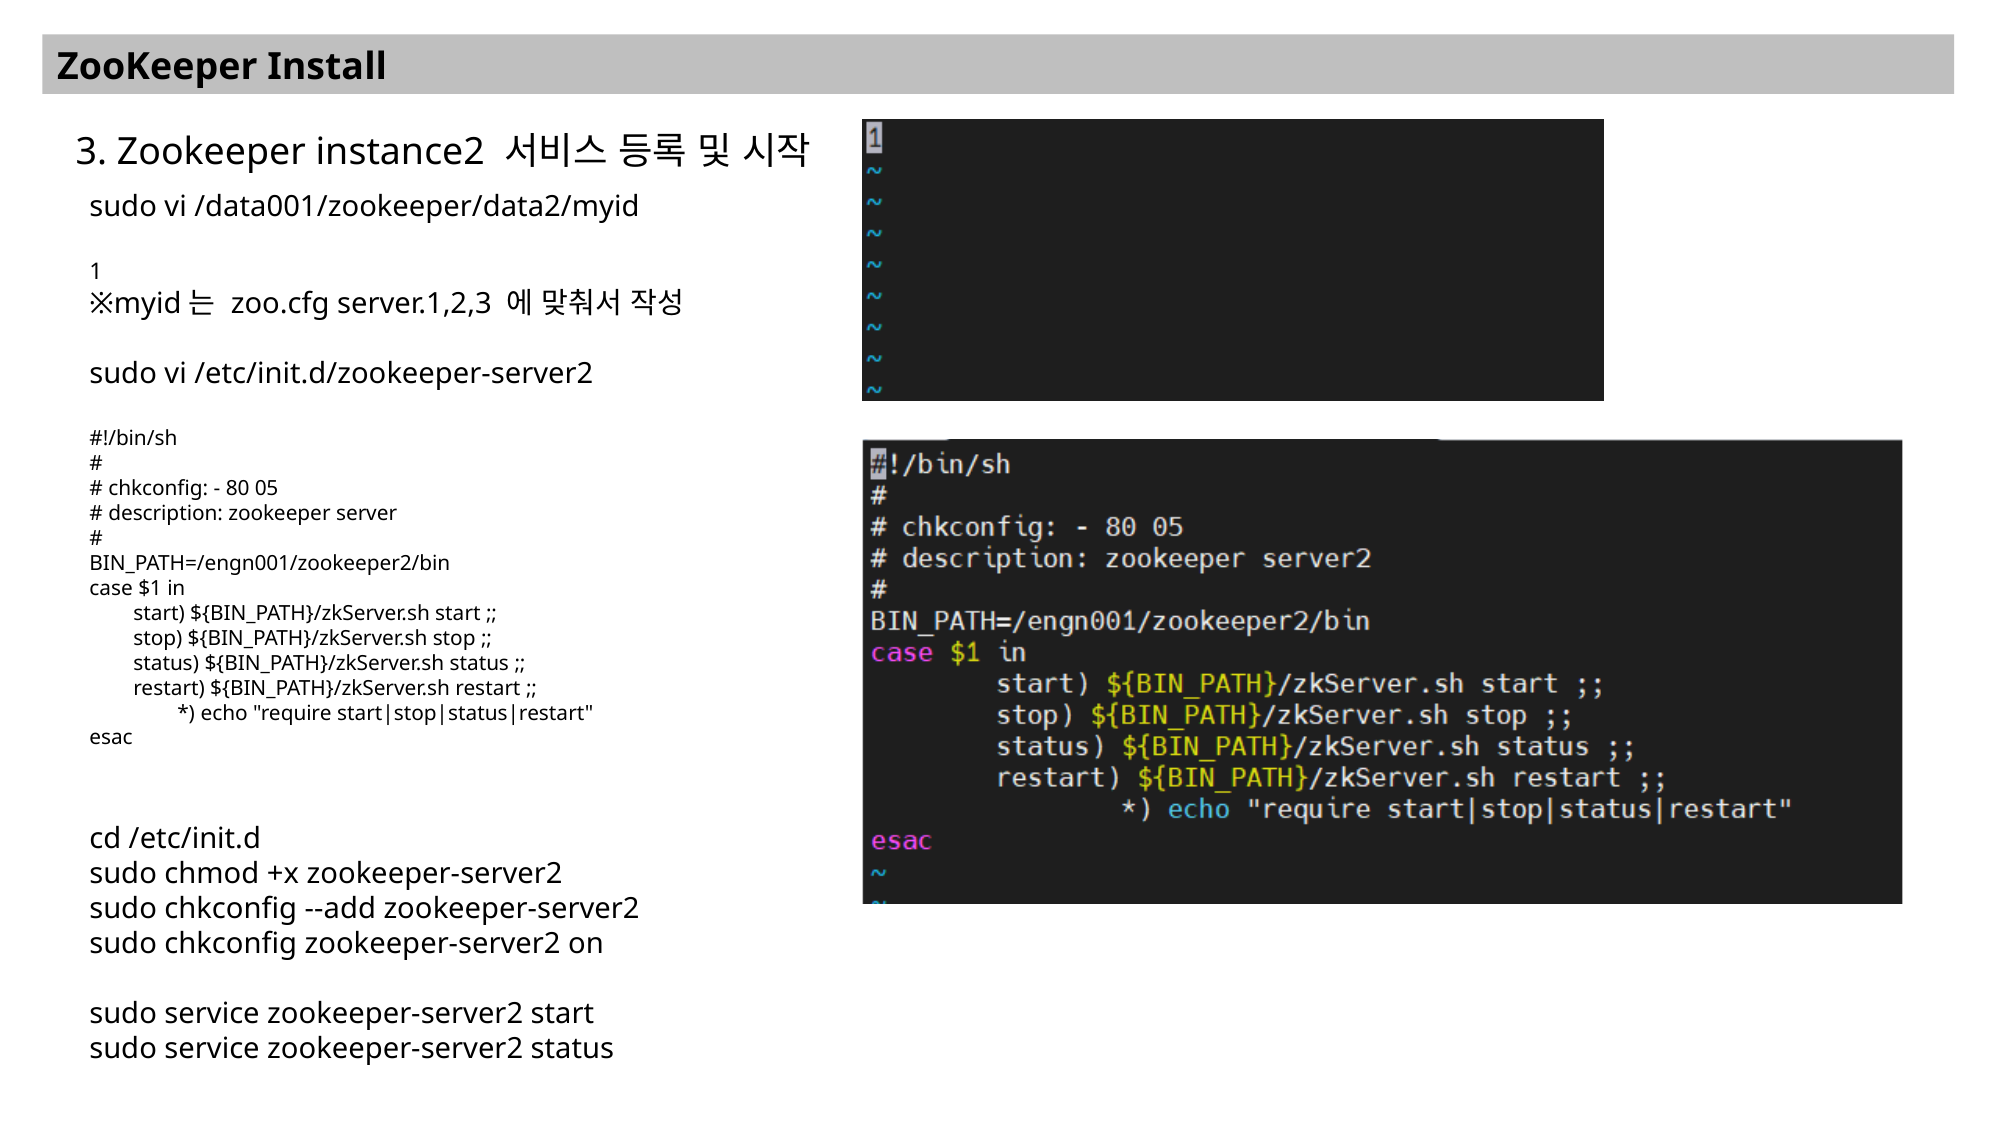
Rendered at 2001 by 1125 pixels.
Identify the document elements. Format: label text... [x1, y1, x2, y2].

text_box ZooKeeper Install [42, 34, 1955, 94]
text_box sudo vi /data001/zookeeper/data2/myid 1 ※myid는 zoo.cfg server.1,2,3 에 맞춰서 작성 sudo vi /etc/init.d/zookeeper-server2 #!/bin/sh # # chkconfig: - 80 05 # description: zookeeper server # BIN_PATH=/engn001/zookeeper2/bin case $1 in start) ${BIN_PATH}/zkServer.sh start ;; stop) ${BIN_PATH}/zkServer.sh stop ;; status) ${BIN_PATH}/zkServer.sh status ;; restart) ${BIN_PATH}/zkServer.sh restart ;; *) echo "require start|stop|status|restart" esac cd /etc/init.d sudo chmod +x zookeeper-server2 sudo chkconfig --add zookeeper-server2 sudo chkconfig zookeeper-server2 on sudo service zookeeper-server2 start sudo service zookeeper-server2 status [74, 179, 802, 1107]
text_box 3. Zookeeper instance2 서비스 등록 및 시작 [60, 119, 862, 179]
picture [860, 439, 1903, 904]
picture [862, 119, 1604, 401]
